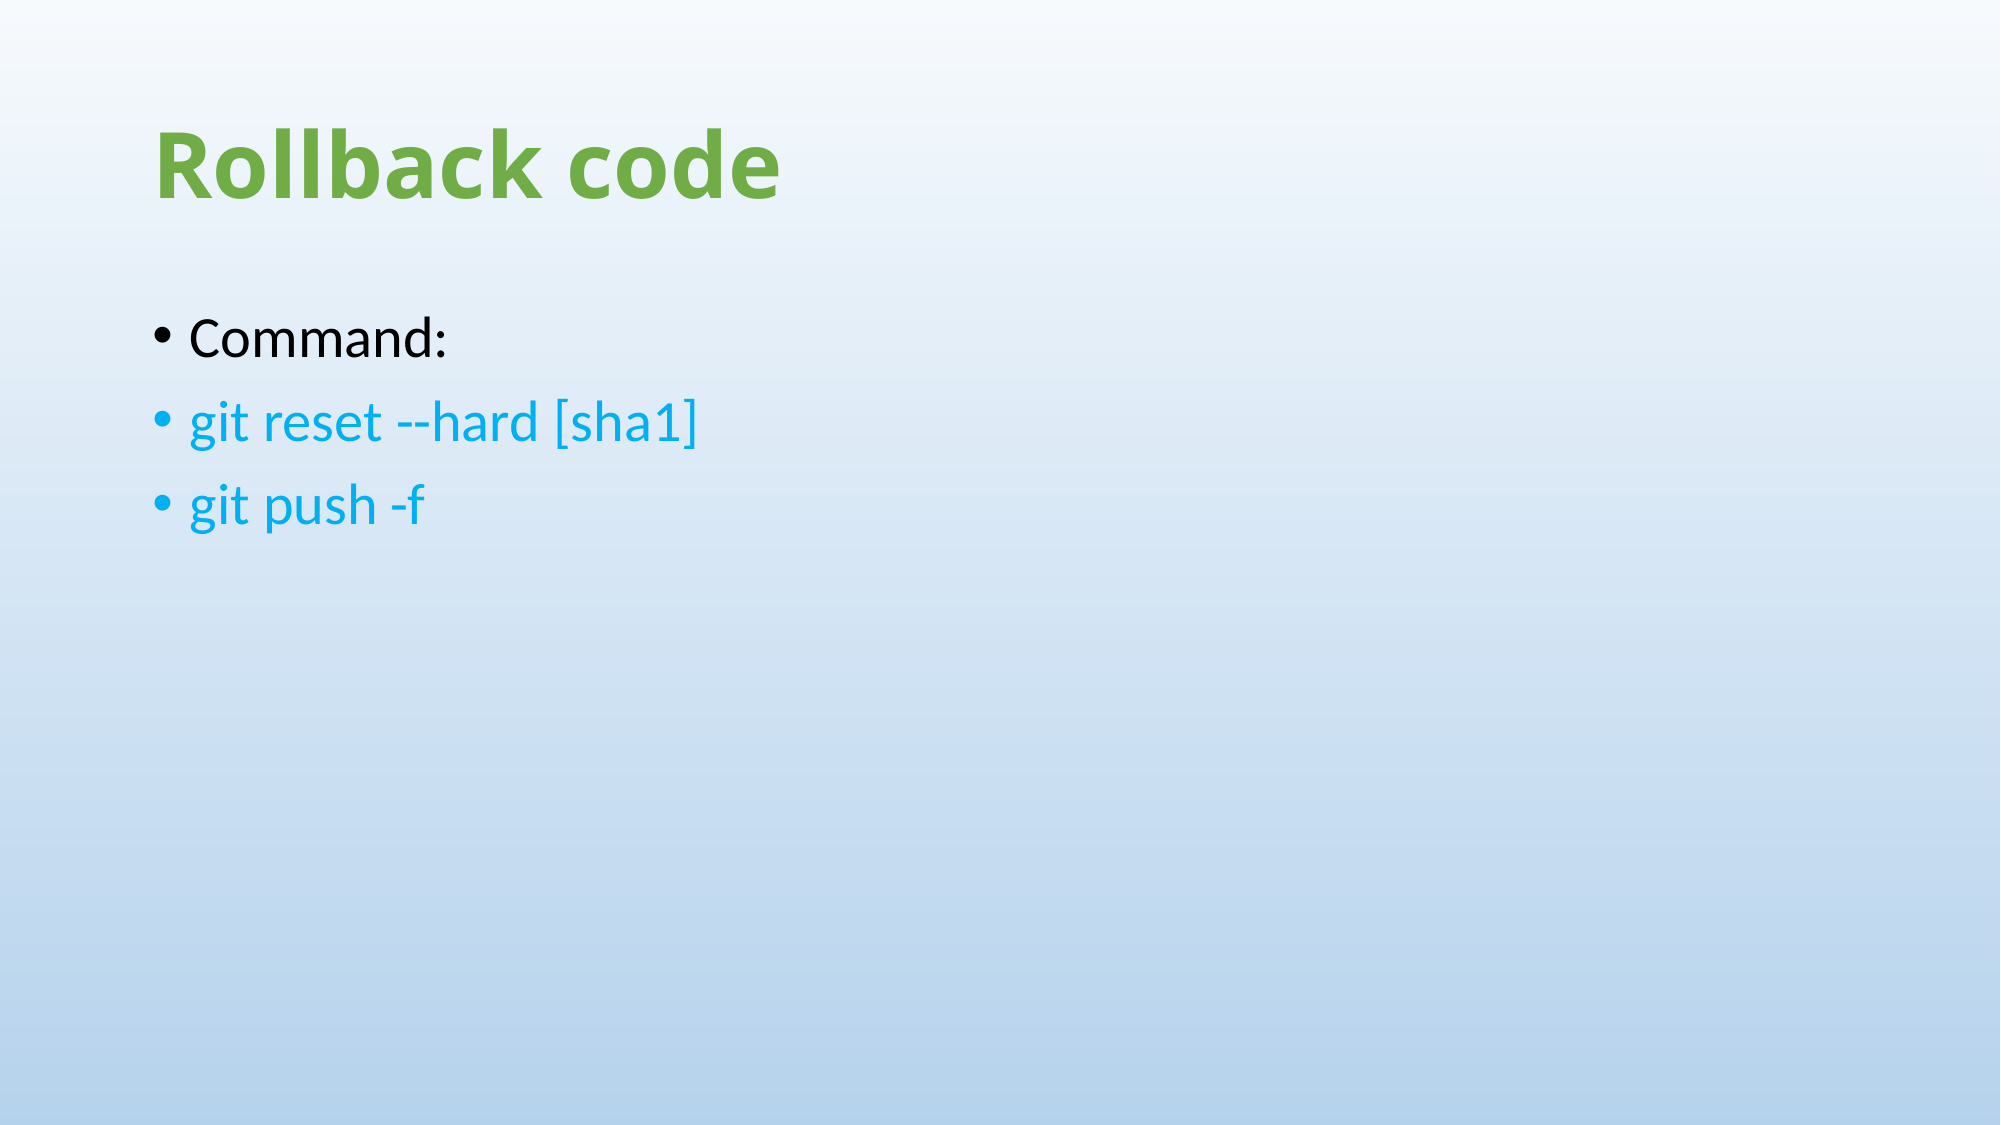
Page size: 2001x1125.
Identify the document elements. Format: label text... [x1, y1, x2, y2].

list Command: git reset --hard [sha1] git push -f [137, 299, 1863, 1014]
title Rollback code [137, 59, 1863, 278]
